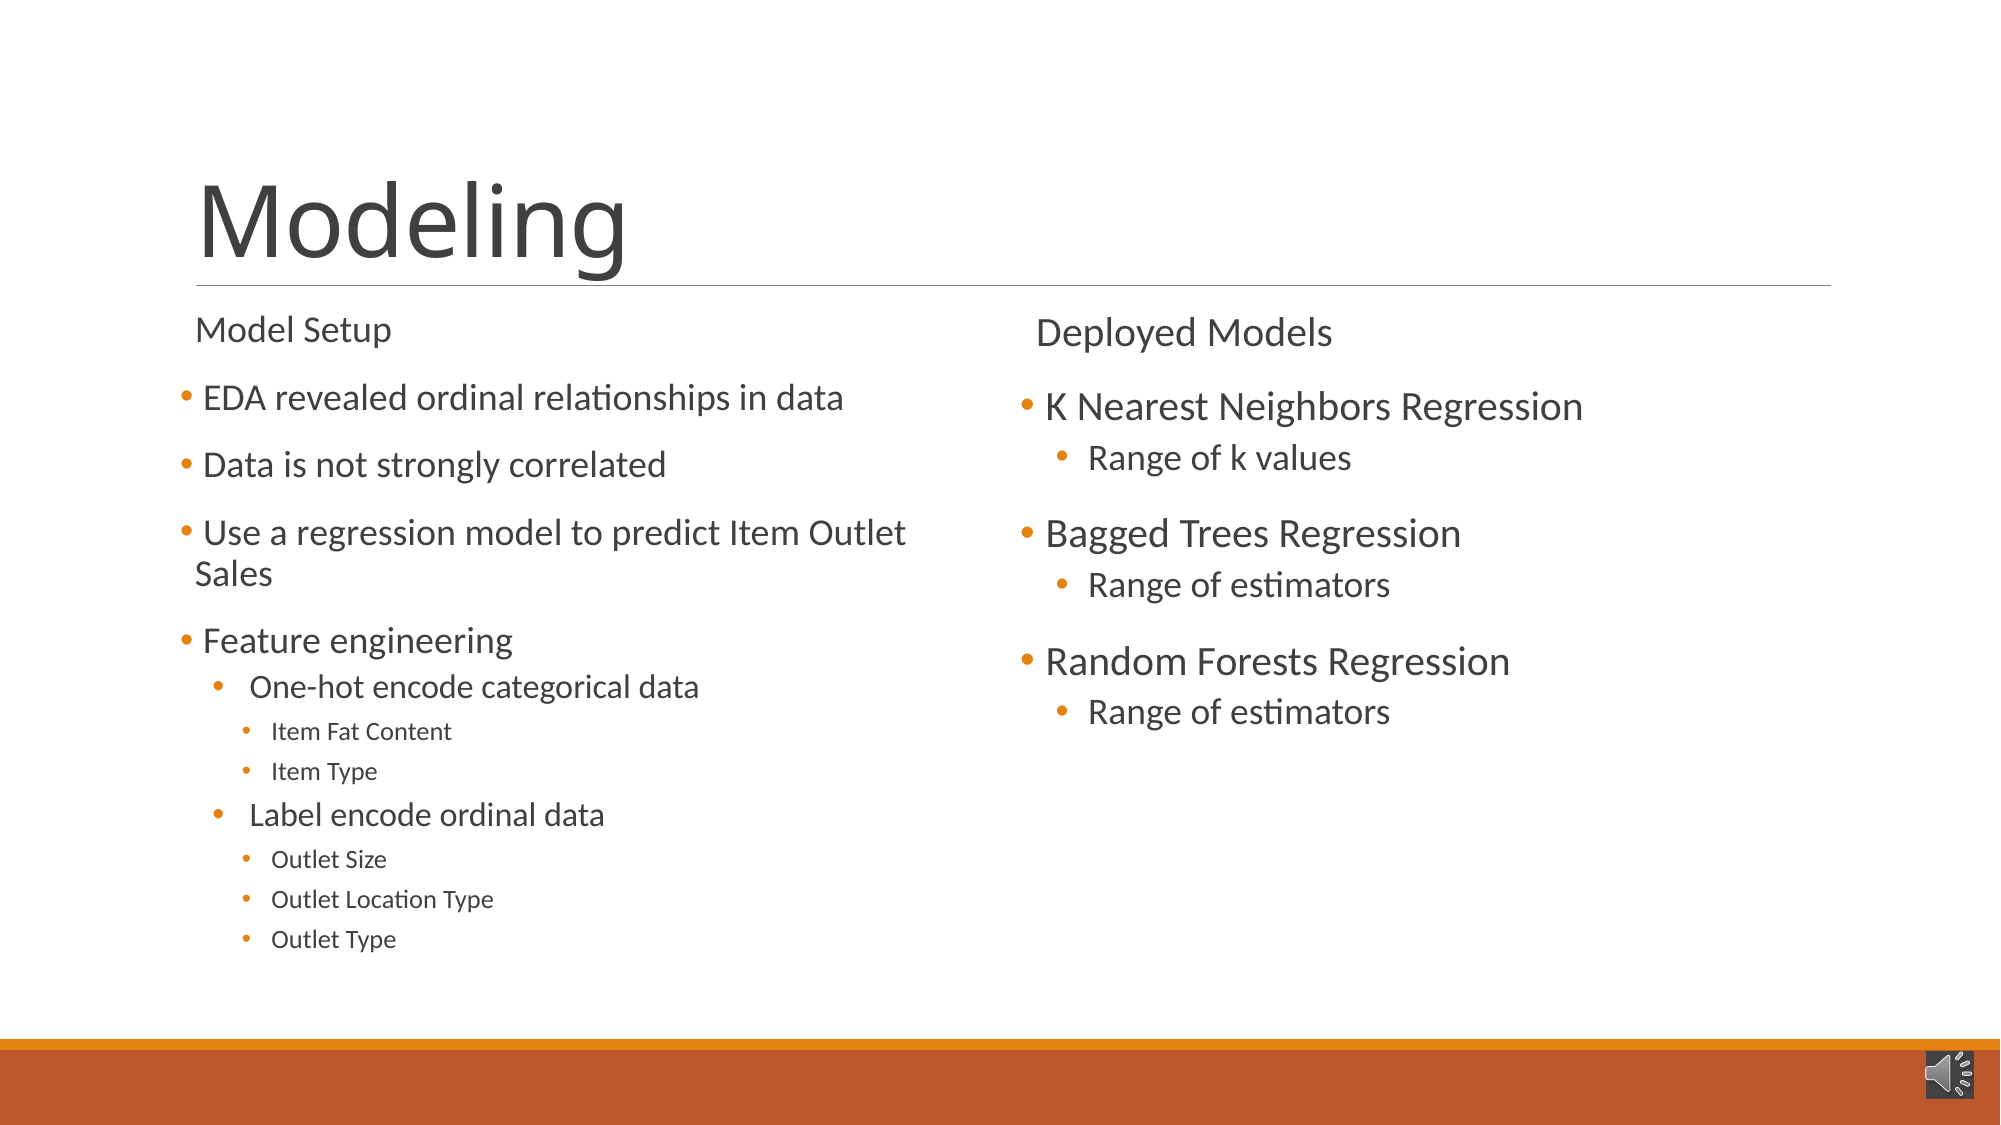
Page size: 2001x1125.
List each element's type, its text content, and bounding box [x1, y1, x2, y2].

title Modeling [180, 47, 1830, 285]
picture [1924, 1049, 1976, 1101]
list Model Setup EDA revealed ordinal relationships in data Data is not strongly correlated Use a regression model to predict Item Outlet Sales Feature engineering One-hot encode categorical data Item Fat Content Item Type Label encode ordinal data Outlet Size Outlet Location Type Outlet Type [180, 302, 990, 963]
list Deployed Models K Nearest Neighbors Regression Range of k values Bagged Trees Regression Range of estimators Random Forests Regression Range of estimators [1020, 302, 1830, 963]
